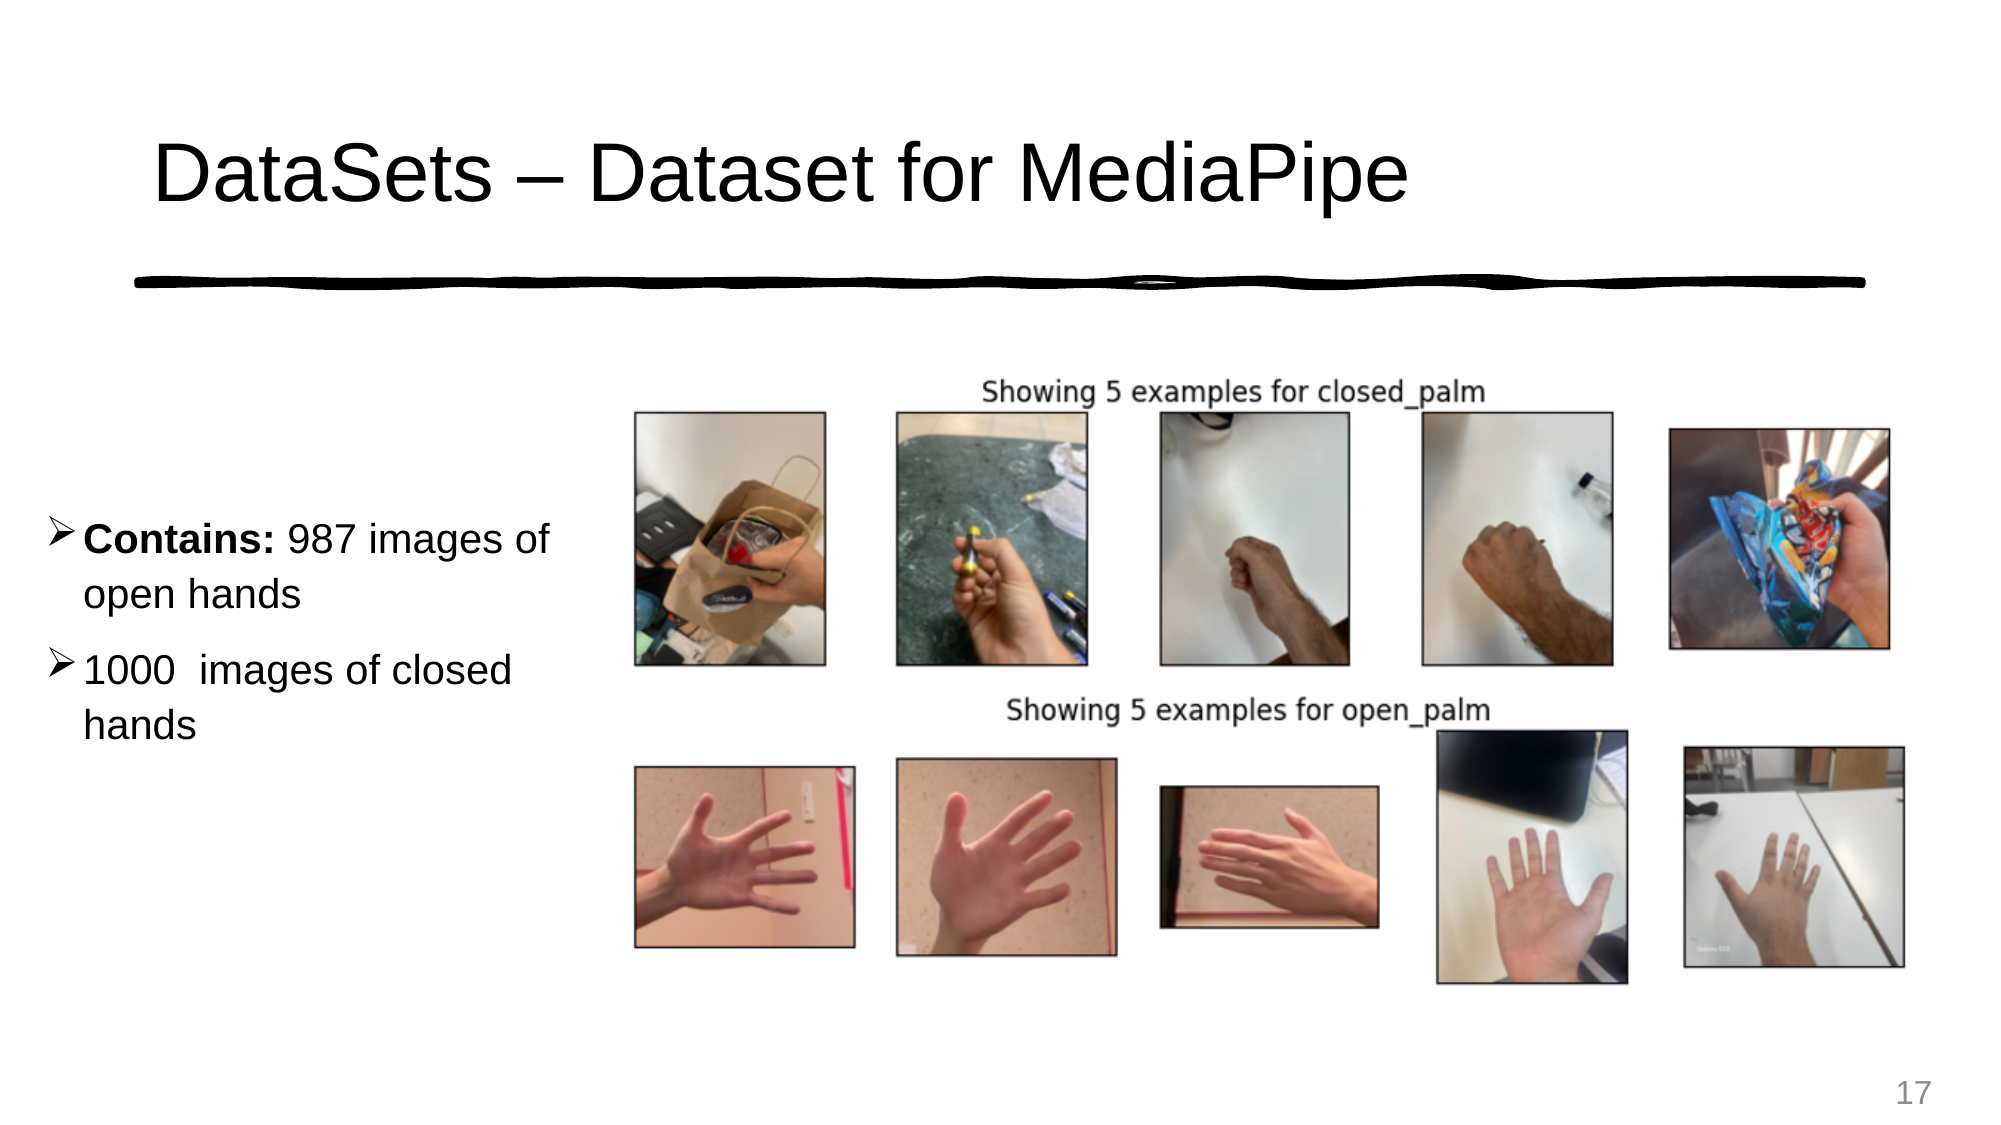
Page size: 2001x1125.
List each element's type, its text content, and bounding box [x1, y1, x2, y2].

title DataSets – Dataset for MediaPipe [137, 59, 1863, 278]
picture [615, 353, 2000, 997]
slide_number 17 [1497, 1061, 1948, 1122]
list Contains: 987 images of open hands 1000 images of closed hands [30, 499, 615, 925]
